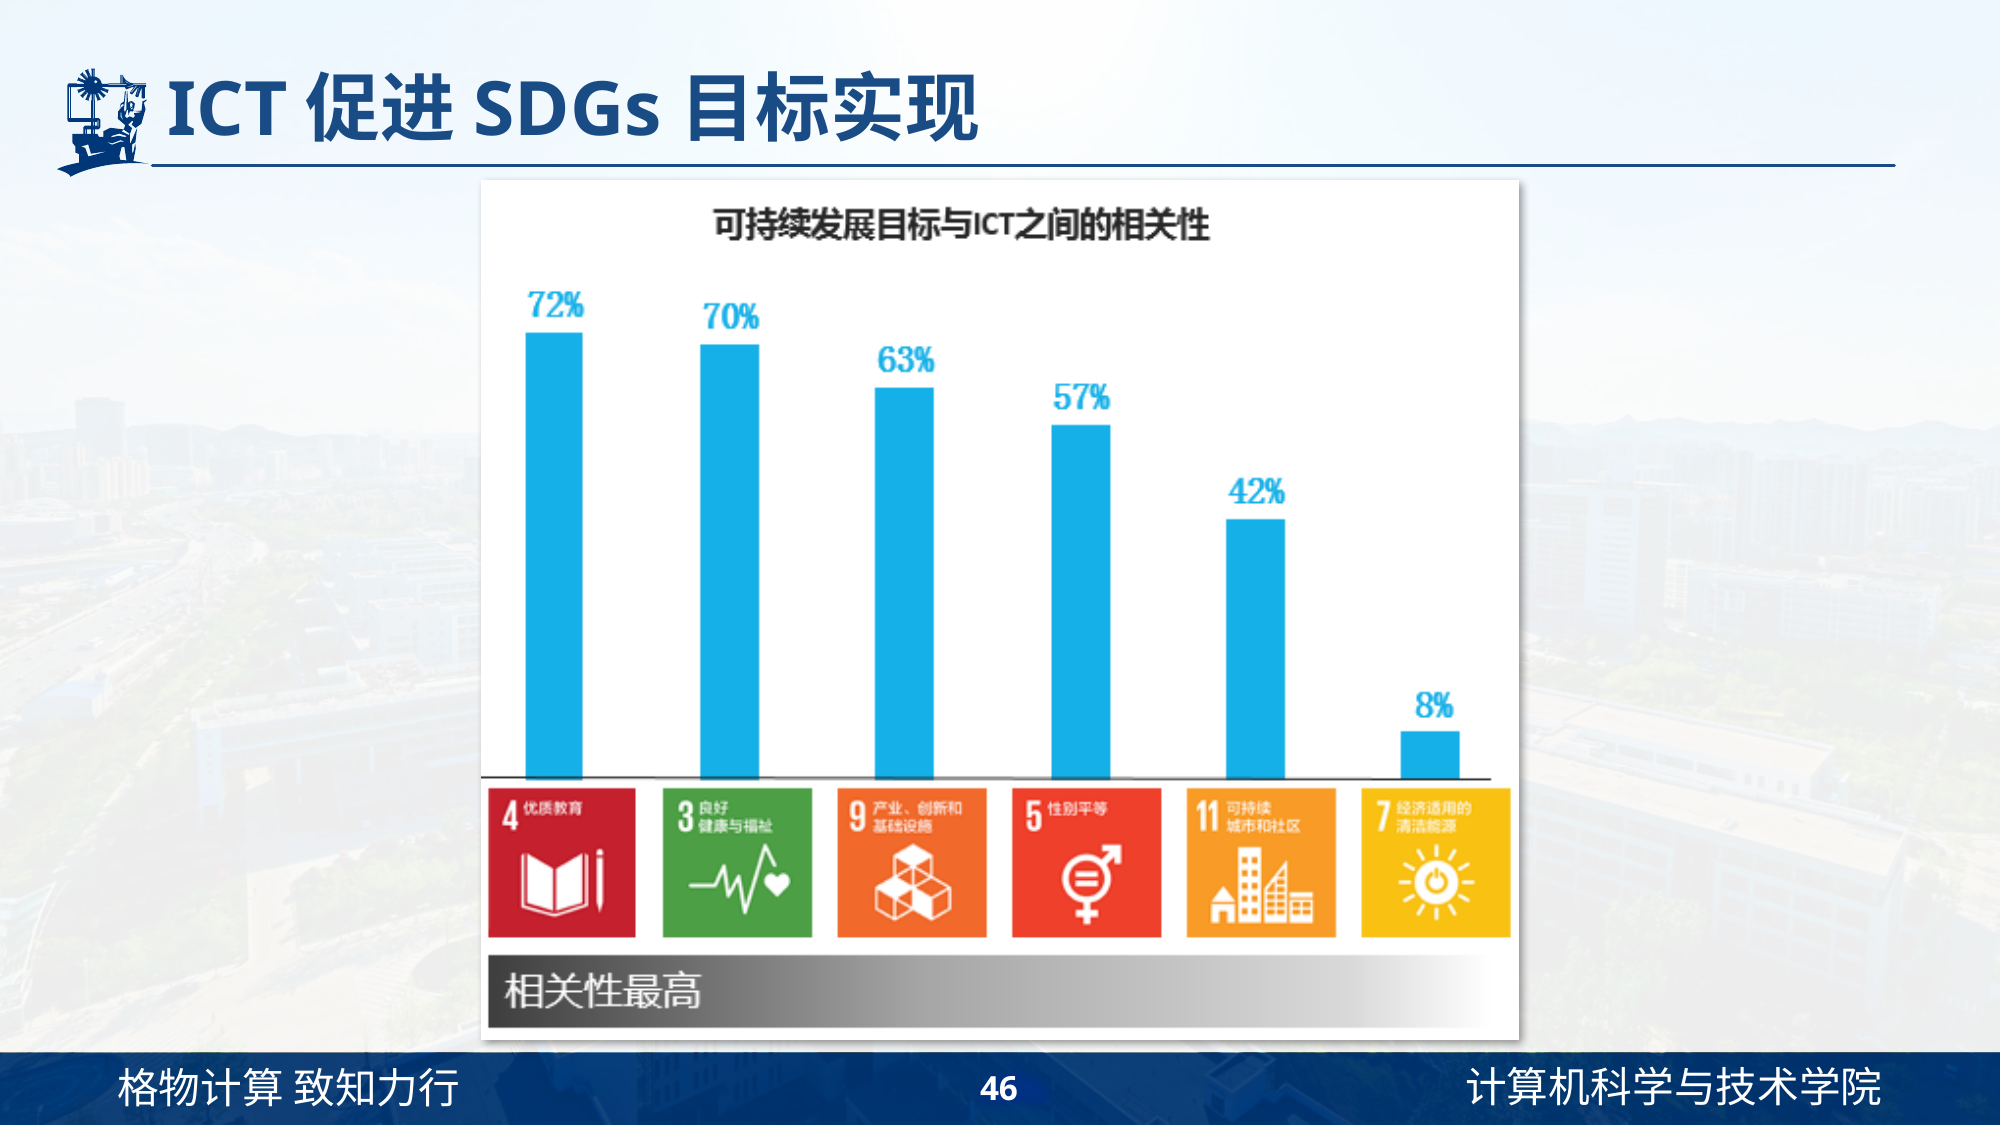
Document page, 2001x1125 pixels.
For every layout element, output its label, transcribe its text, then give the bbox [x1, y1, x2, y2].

slide_number 46 [947, 1059, 1050, 1120]
title ICT促进SDGs目标实现 [152, 56, 1893, 166]
picture [481, 180, 1519, 1040]
